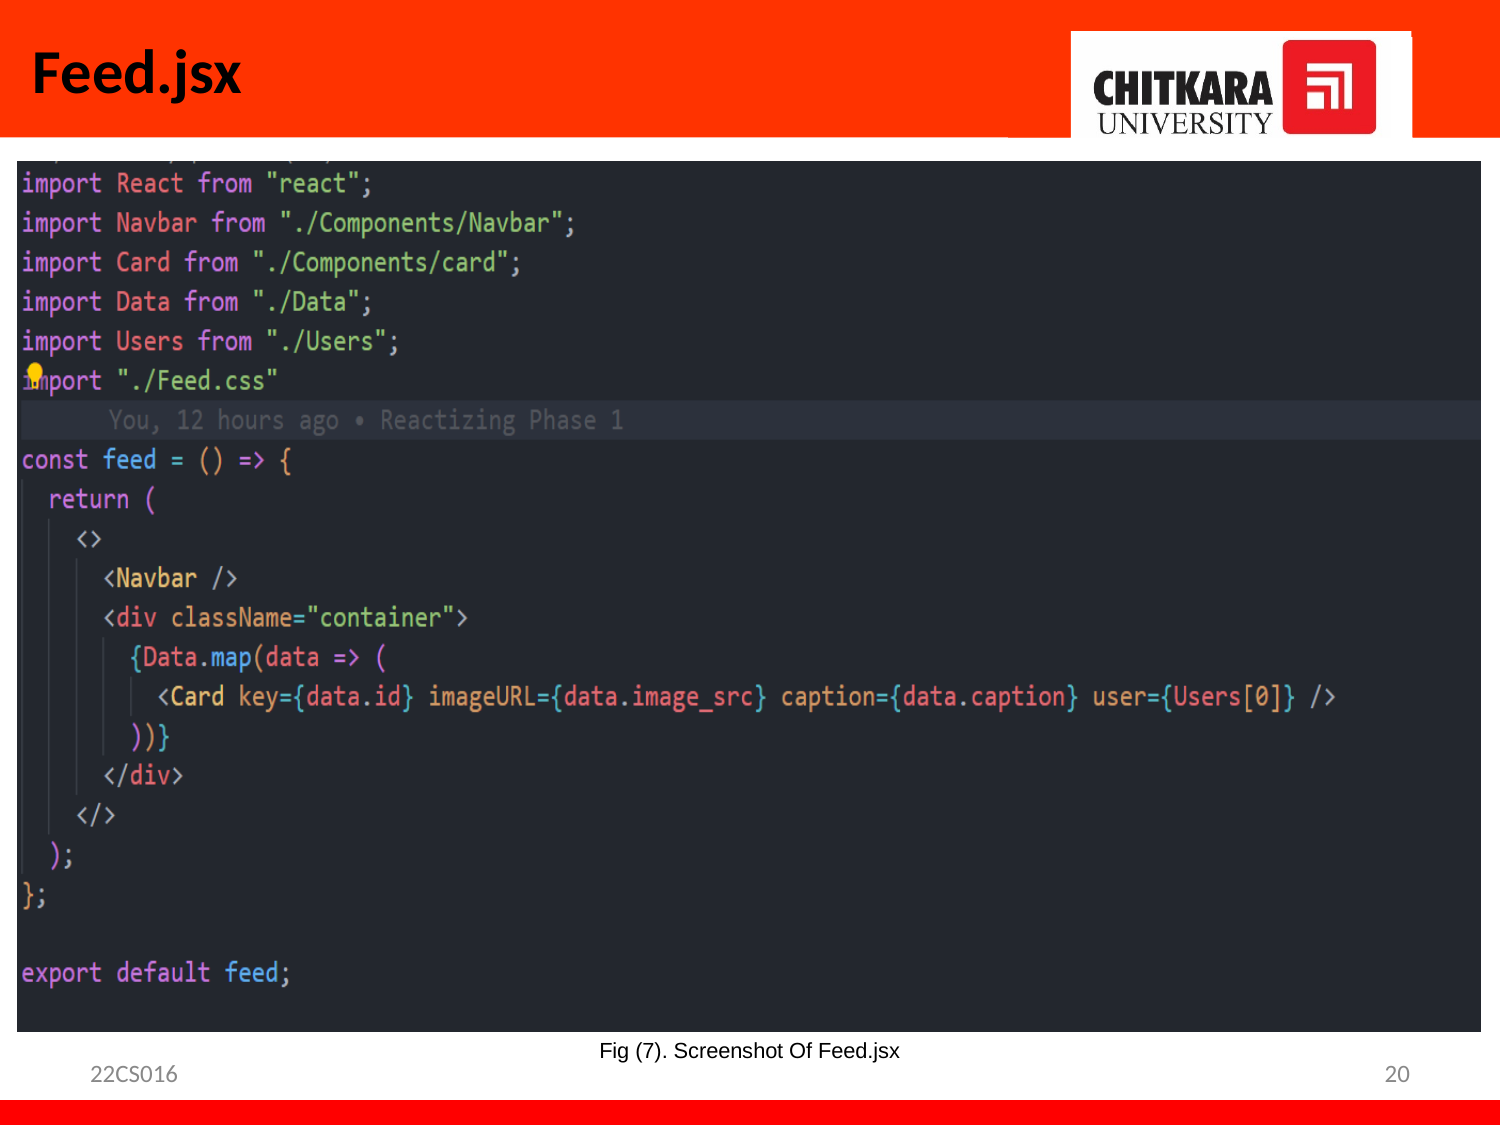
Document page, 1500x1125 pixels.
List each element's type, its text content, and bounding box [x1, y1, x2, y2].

picture [1074, 37, 1391, 138]
text_box Fig (7). Screenshot Of Feed.jsx [374, 1041, 1125, 1071]
title Feed.jsx [17, 0, 1063, 138]
picture [17, 160, 1481, 1033]
slide_number 20 [1074, 1042, 1425, 1103]
slide_number 22CS016 [75, 1042, 425, 1103]
